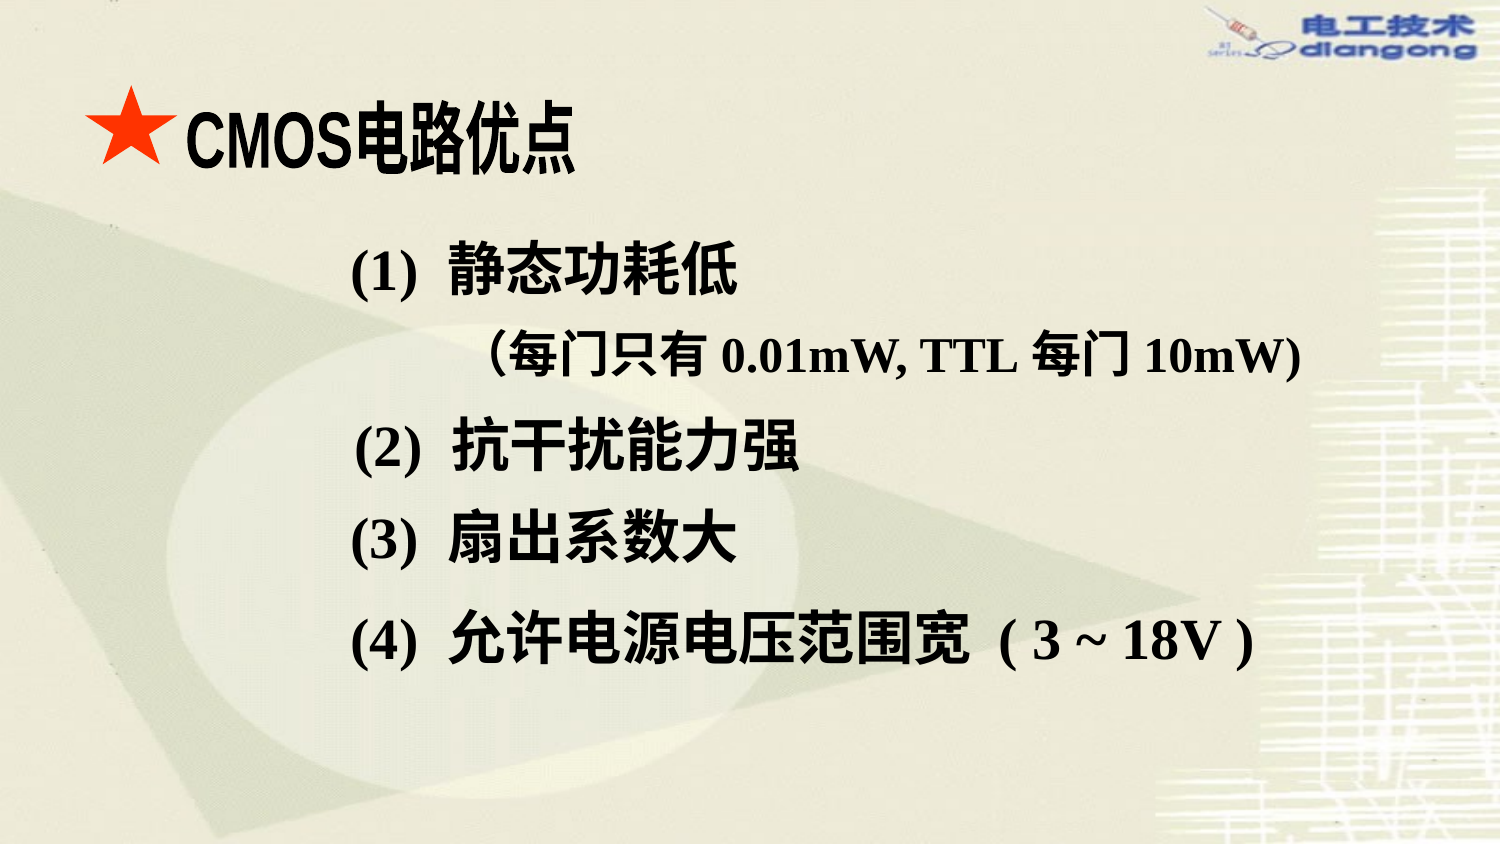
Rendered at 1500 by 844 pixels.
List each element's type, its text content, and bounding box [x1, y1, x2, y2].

text_box (4) 允许电源电压范围宽 ( 3 ~ 18V ) [335, 594, 1319, 679]
text_box (2) 抗干扰能力强 [339, 400, 885, 486]
picture [0, 0, 1500, 844]
text_box （每门只有0.01mW, TTL每门10mW) [444, 314, 1317, 450]
text_box [87, 87, 175, 163]
text_box (1) 静态功耗低 [335, 225, 812, 310]
text_box (3) 扇出系数大 [335, 493, 805, 578]
